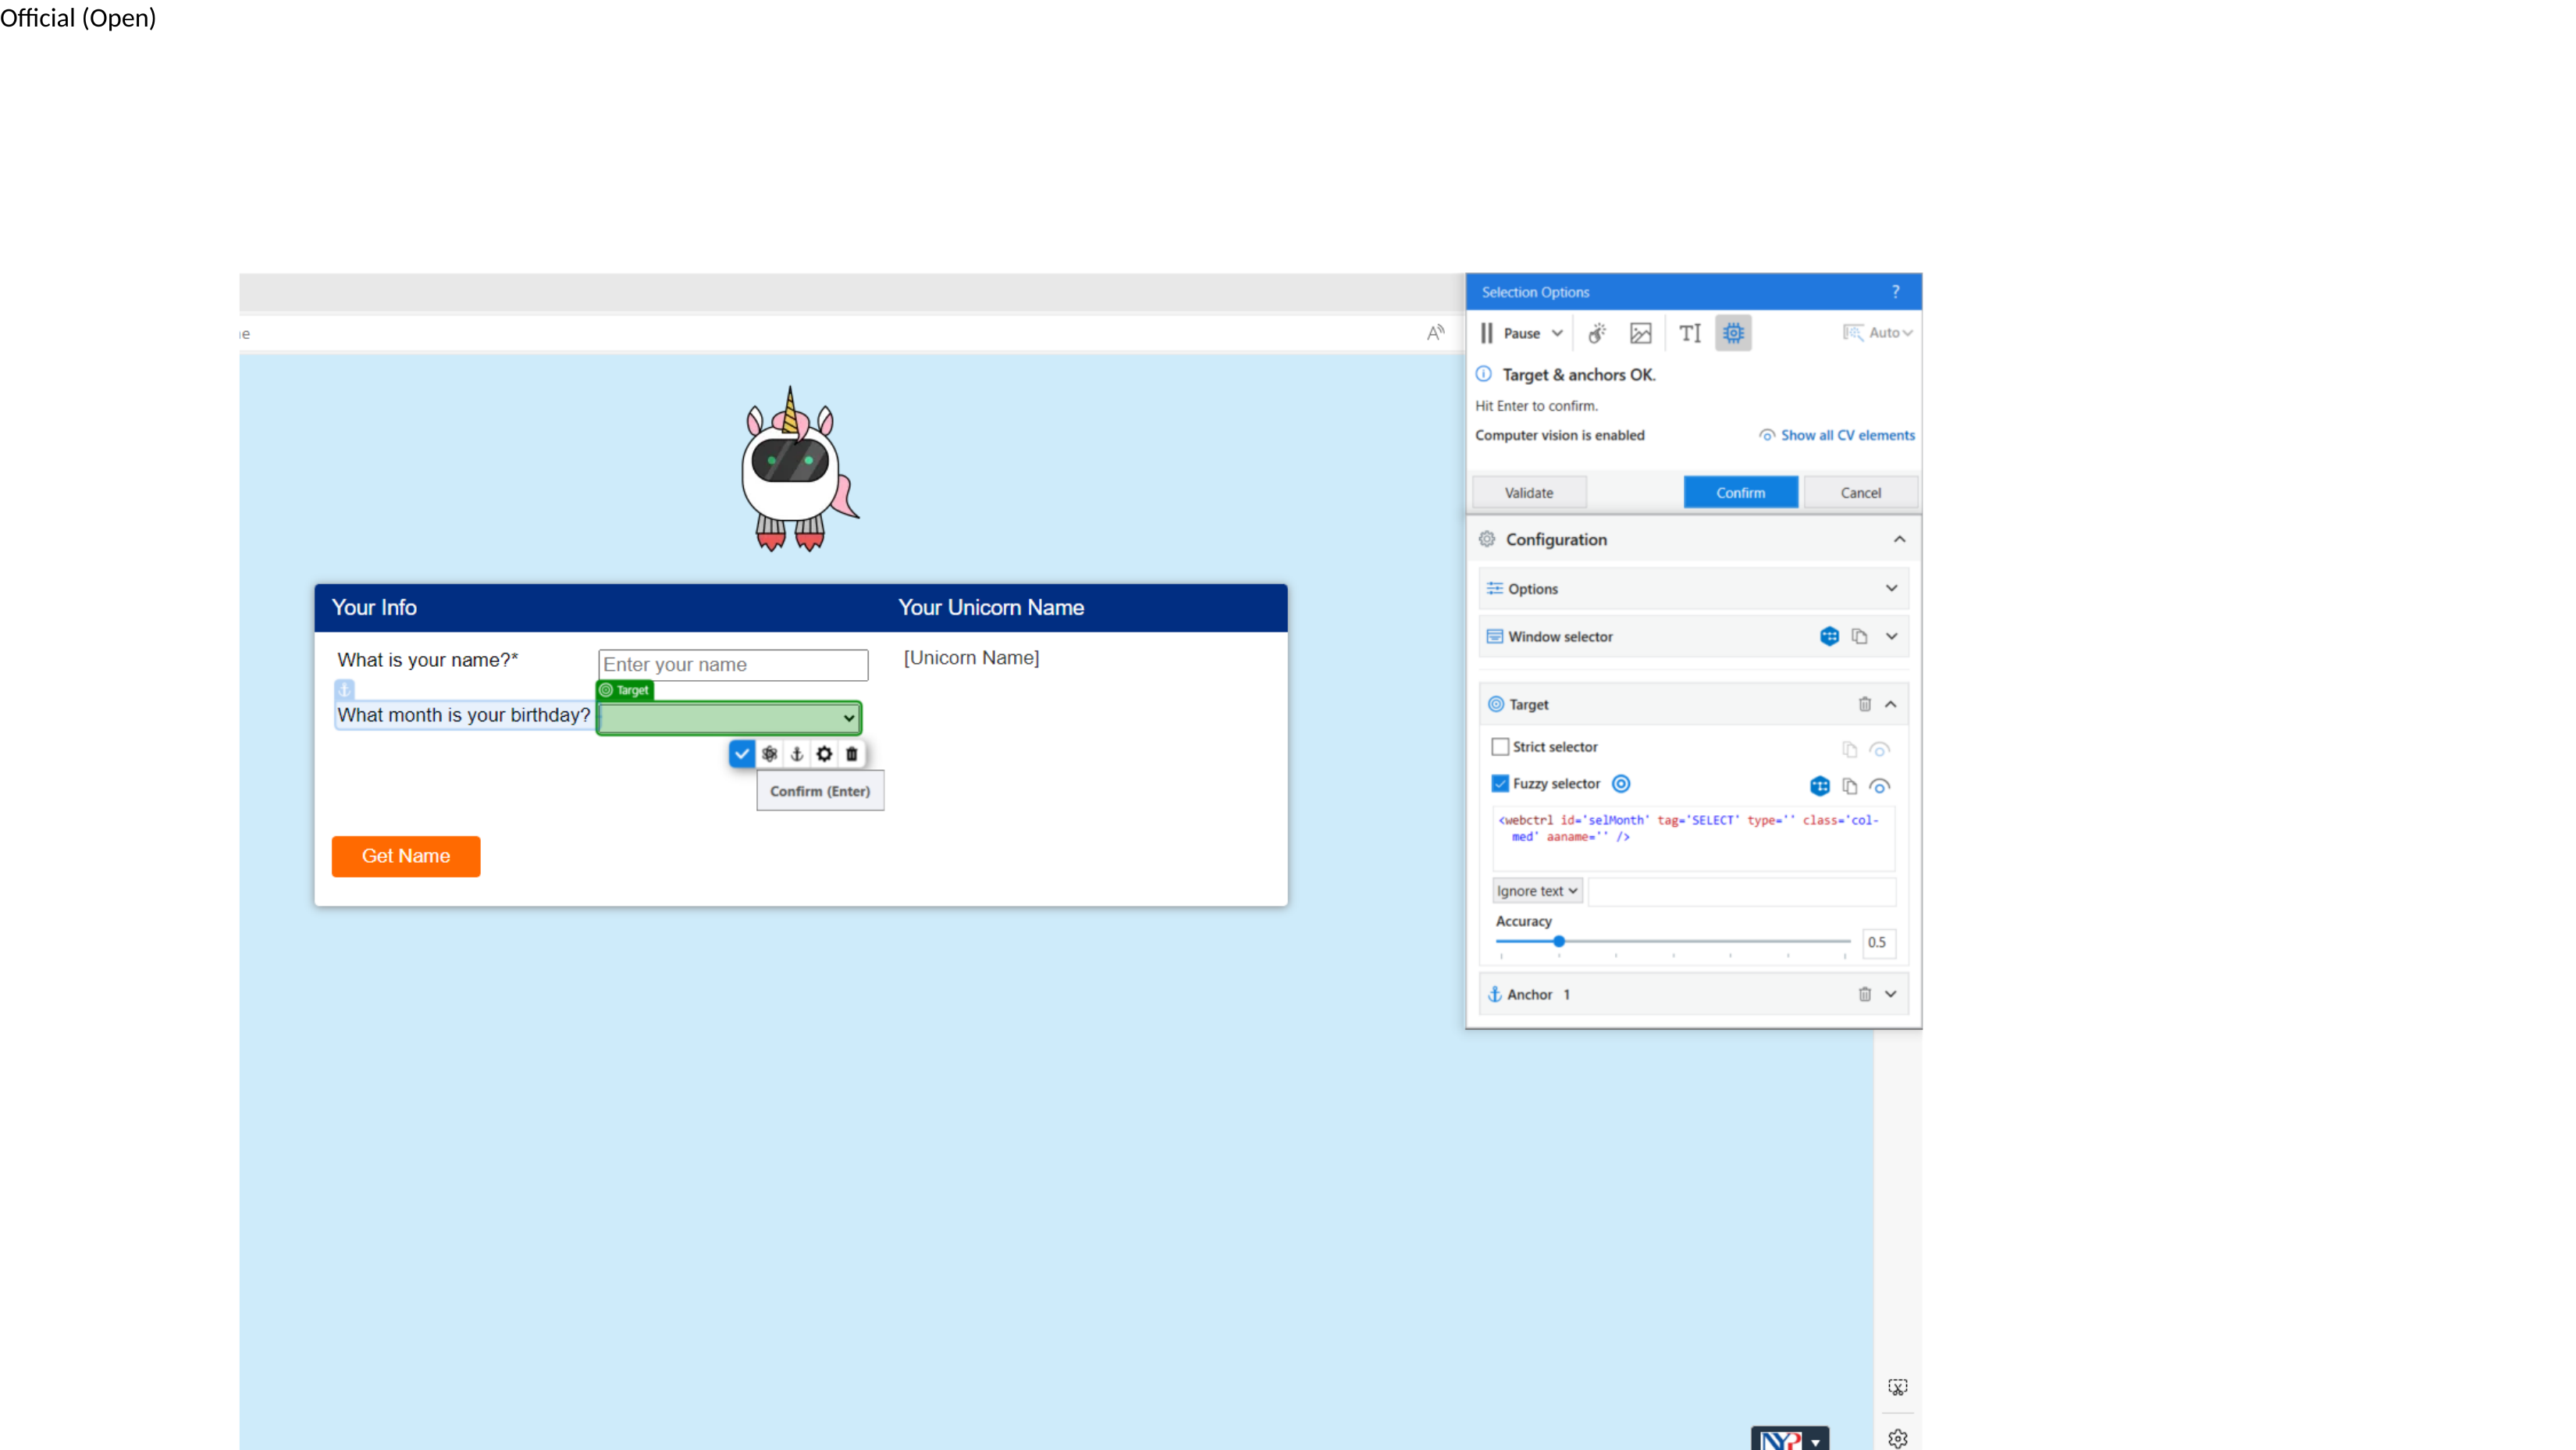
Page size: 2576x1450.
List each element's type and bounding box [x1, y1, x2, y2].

picture [239, 273, 1923, 1450]
